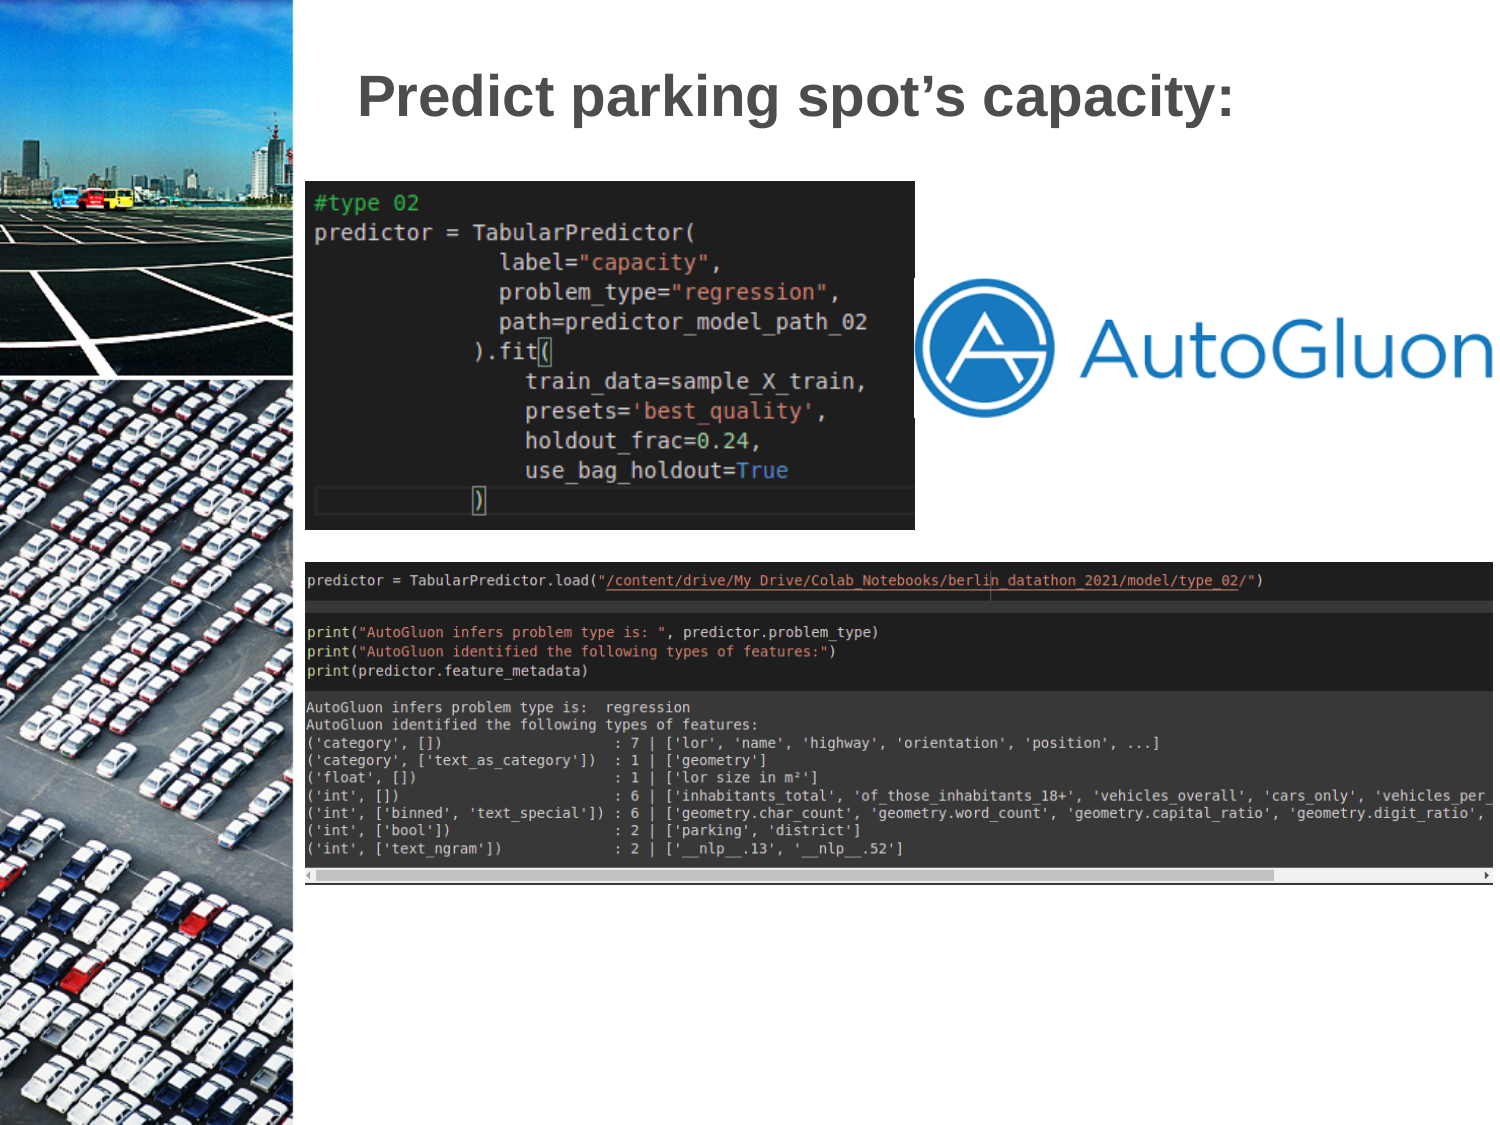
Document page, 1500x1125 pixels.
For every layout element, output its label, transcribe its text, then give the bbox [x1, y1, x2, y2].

picture [0, 0, 1500, 1125]
list Predict parking spot’s capacity: [312, 50, 1471, 169]
